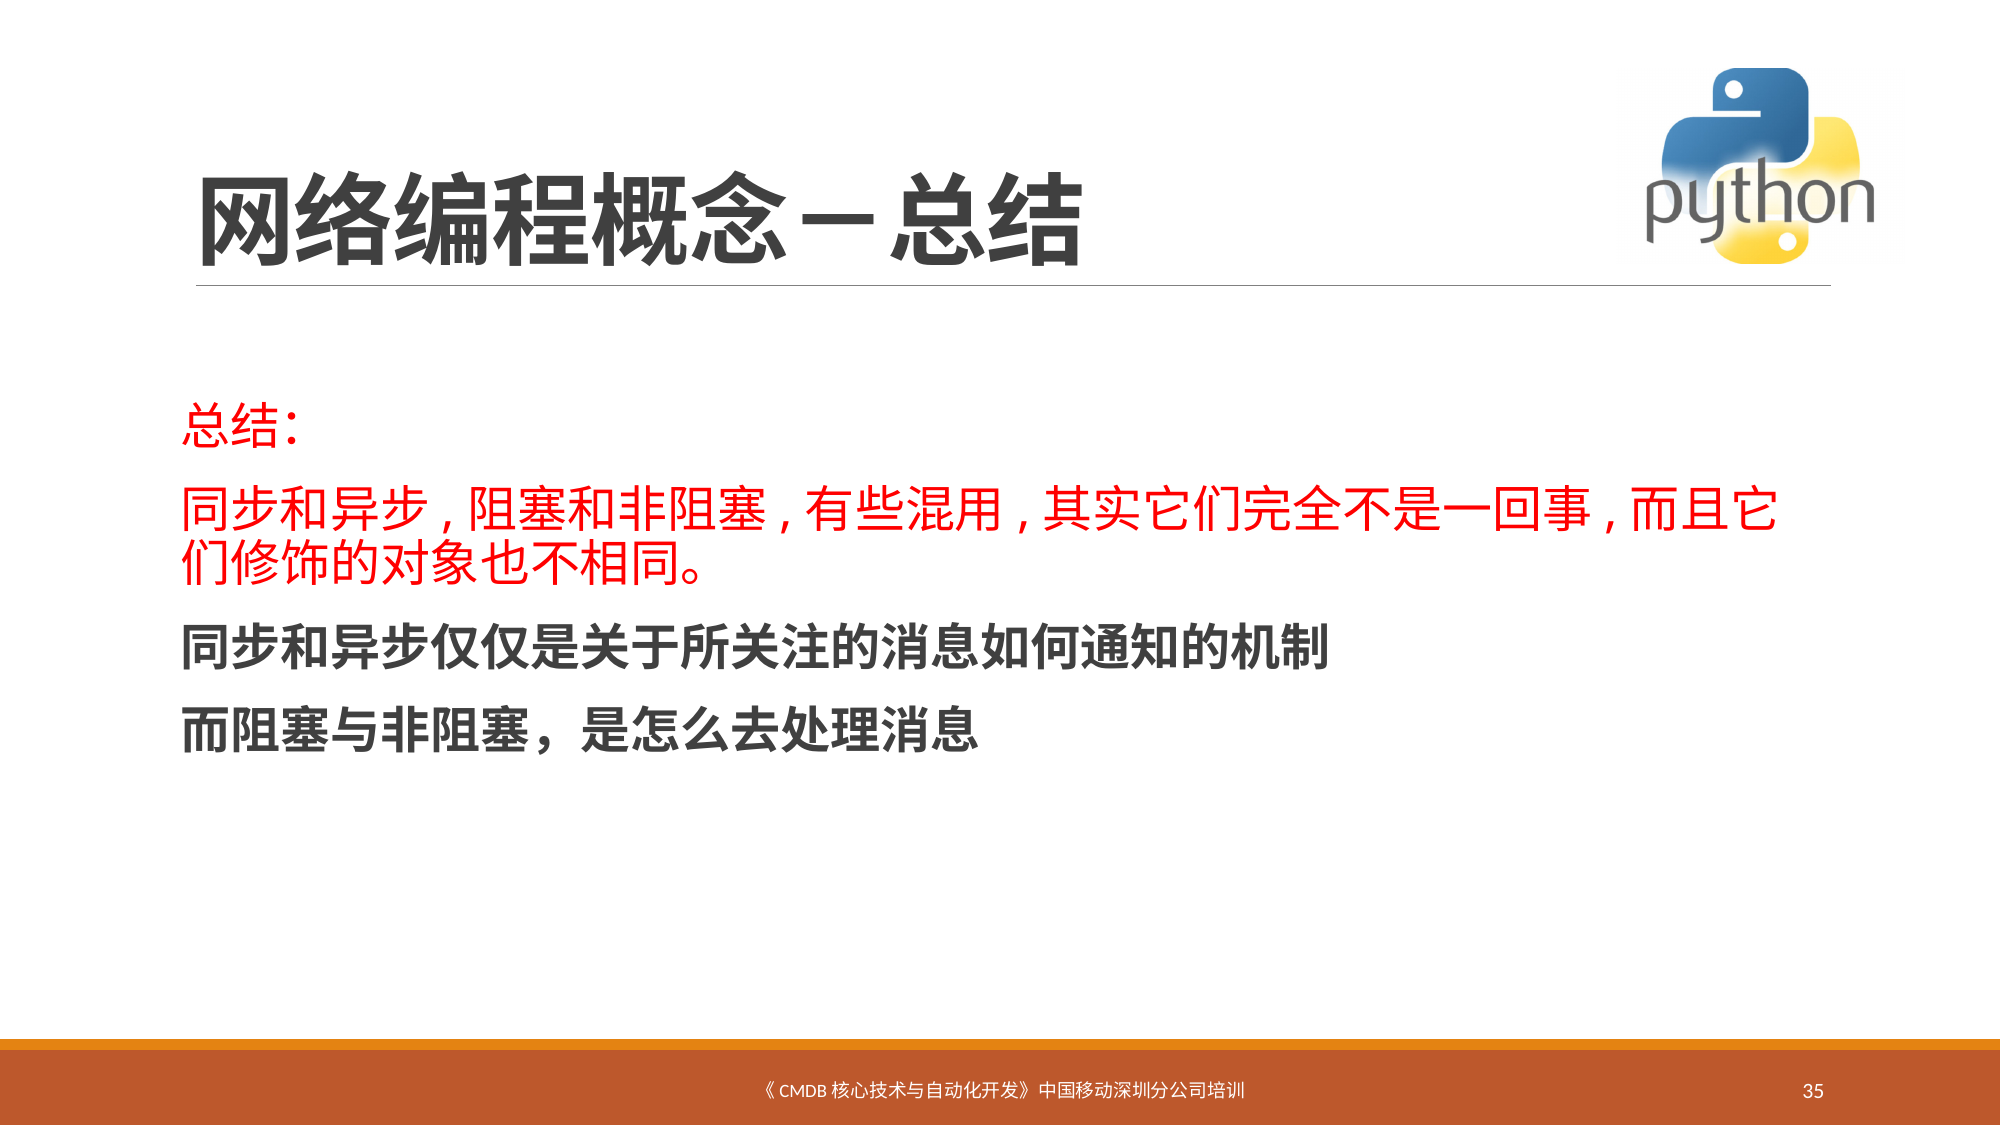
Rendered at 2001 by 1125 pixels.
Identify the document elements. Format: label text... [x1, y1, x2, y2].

title 网络编程概念－总结 [180, 47, 1830, 285]
footer 《CMDB核心技术与自动化开发》中国移动深圳分公司培训 [604, 1059, 1396, 1120]
list 总结： 同步和异步,阻塞和非阻塞,有些混用,其实它们完全不是一回事,而且它们修饰的对象也不相同。 同步和异步仅仅是关于所关注的消息如何通知的机制 而阻塞与非阻塞，是怎么去处理消息 [180, 393, 1830, 810]
slide_number 35 [1624, 1059, 1840, 1120]
picture [1616, 68, 1906, 264]
